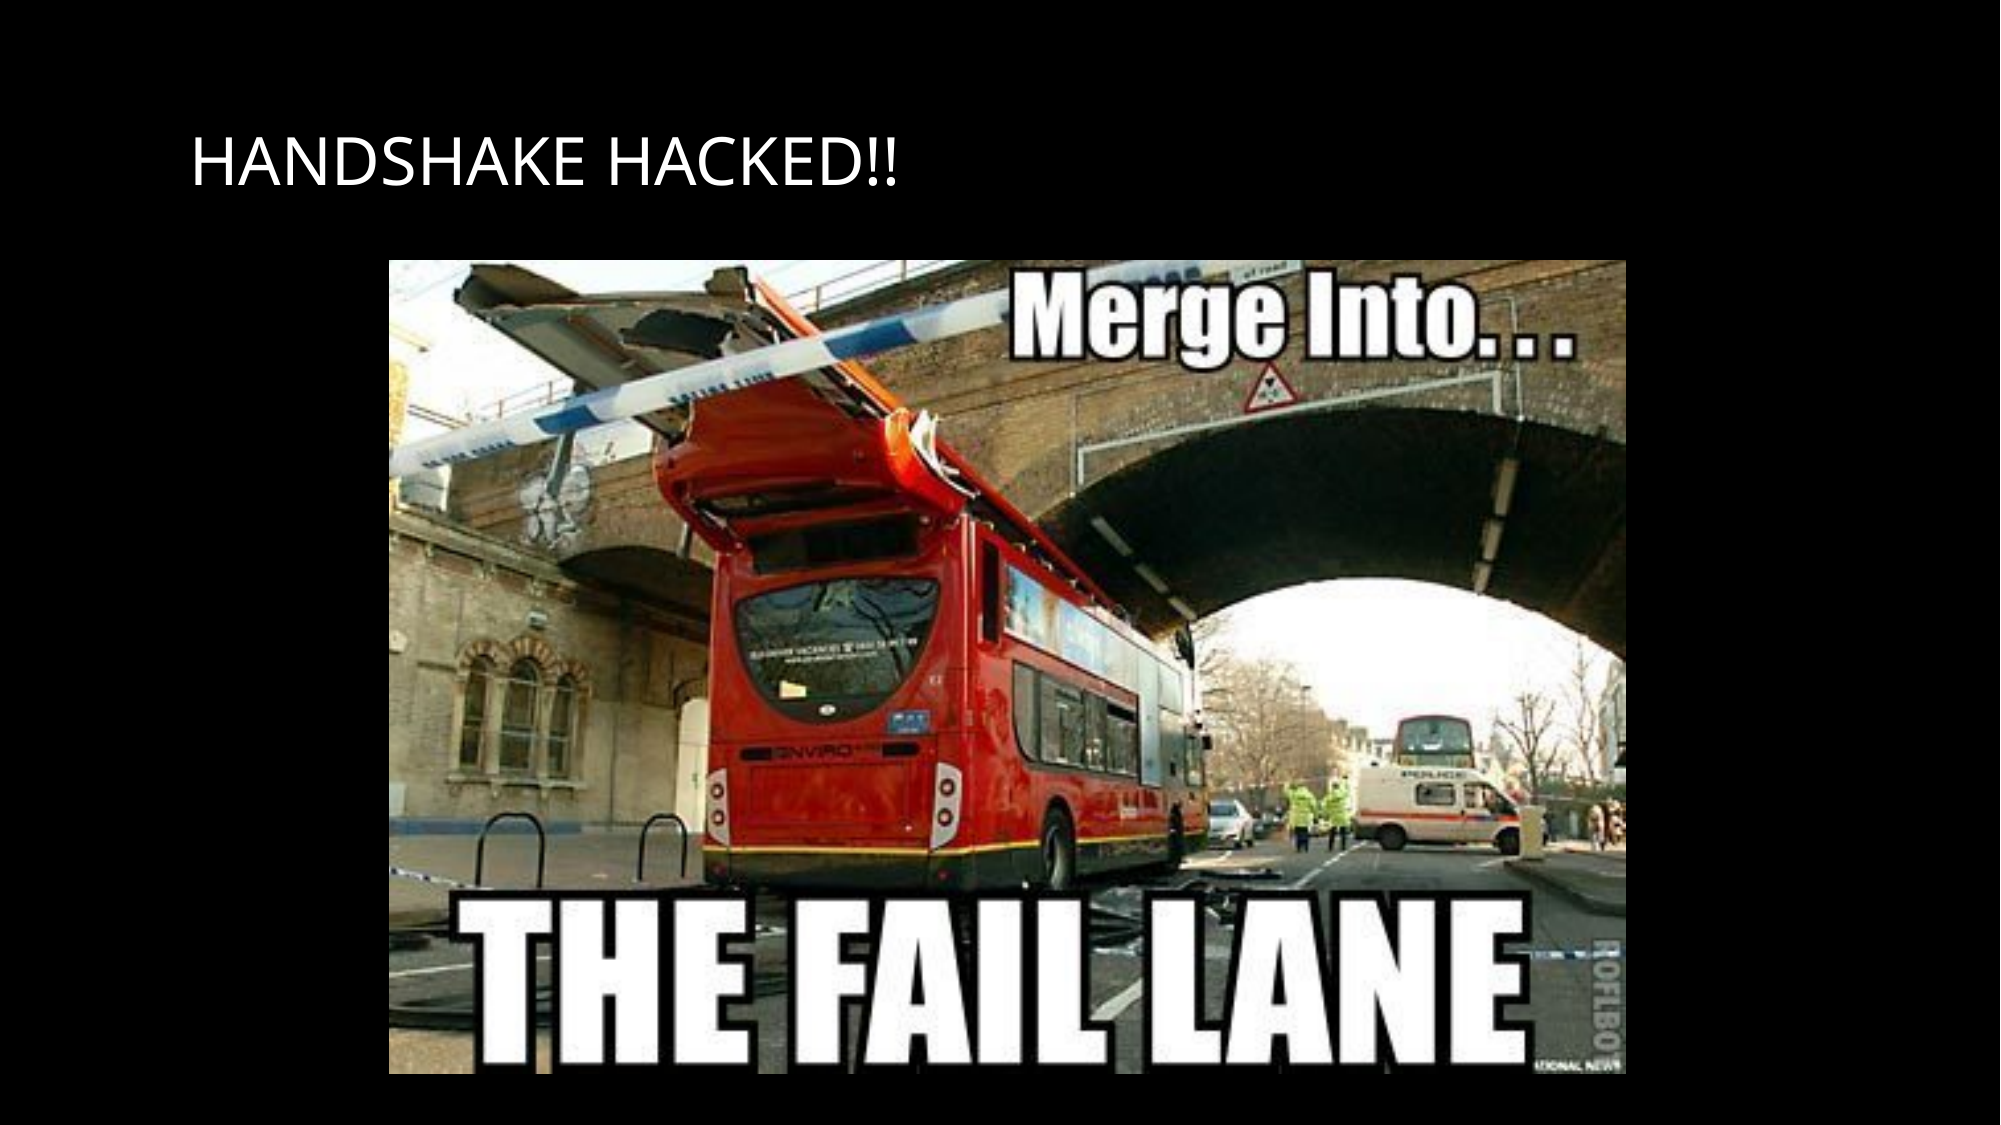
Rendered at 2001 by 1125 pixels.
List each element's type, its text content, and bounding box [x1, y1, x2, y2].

picture [388, 259, 1626, 1074]
title Handshake hacked!! [174, 56, 1800, 261]
